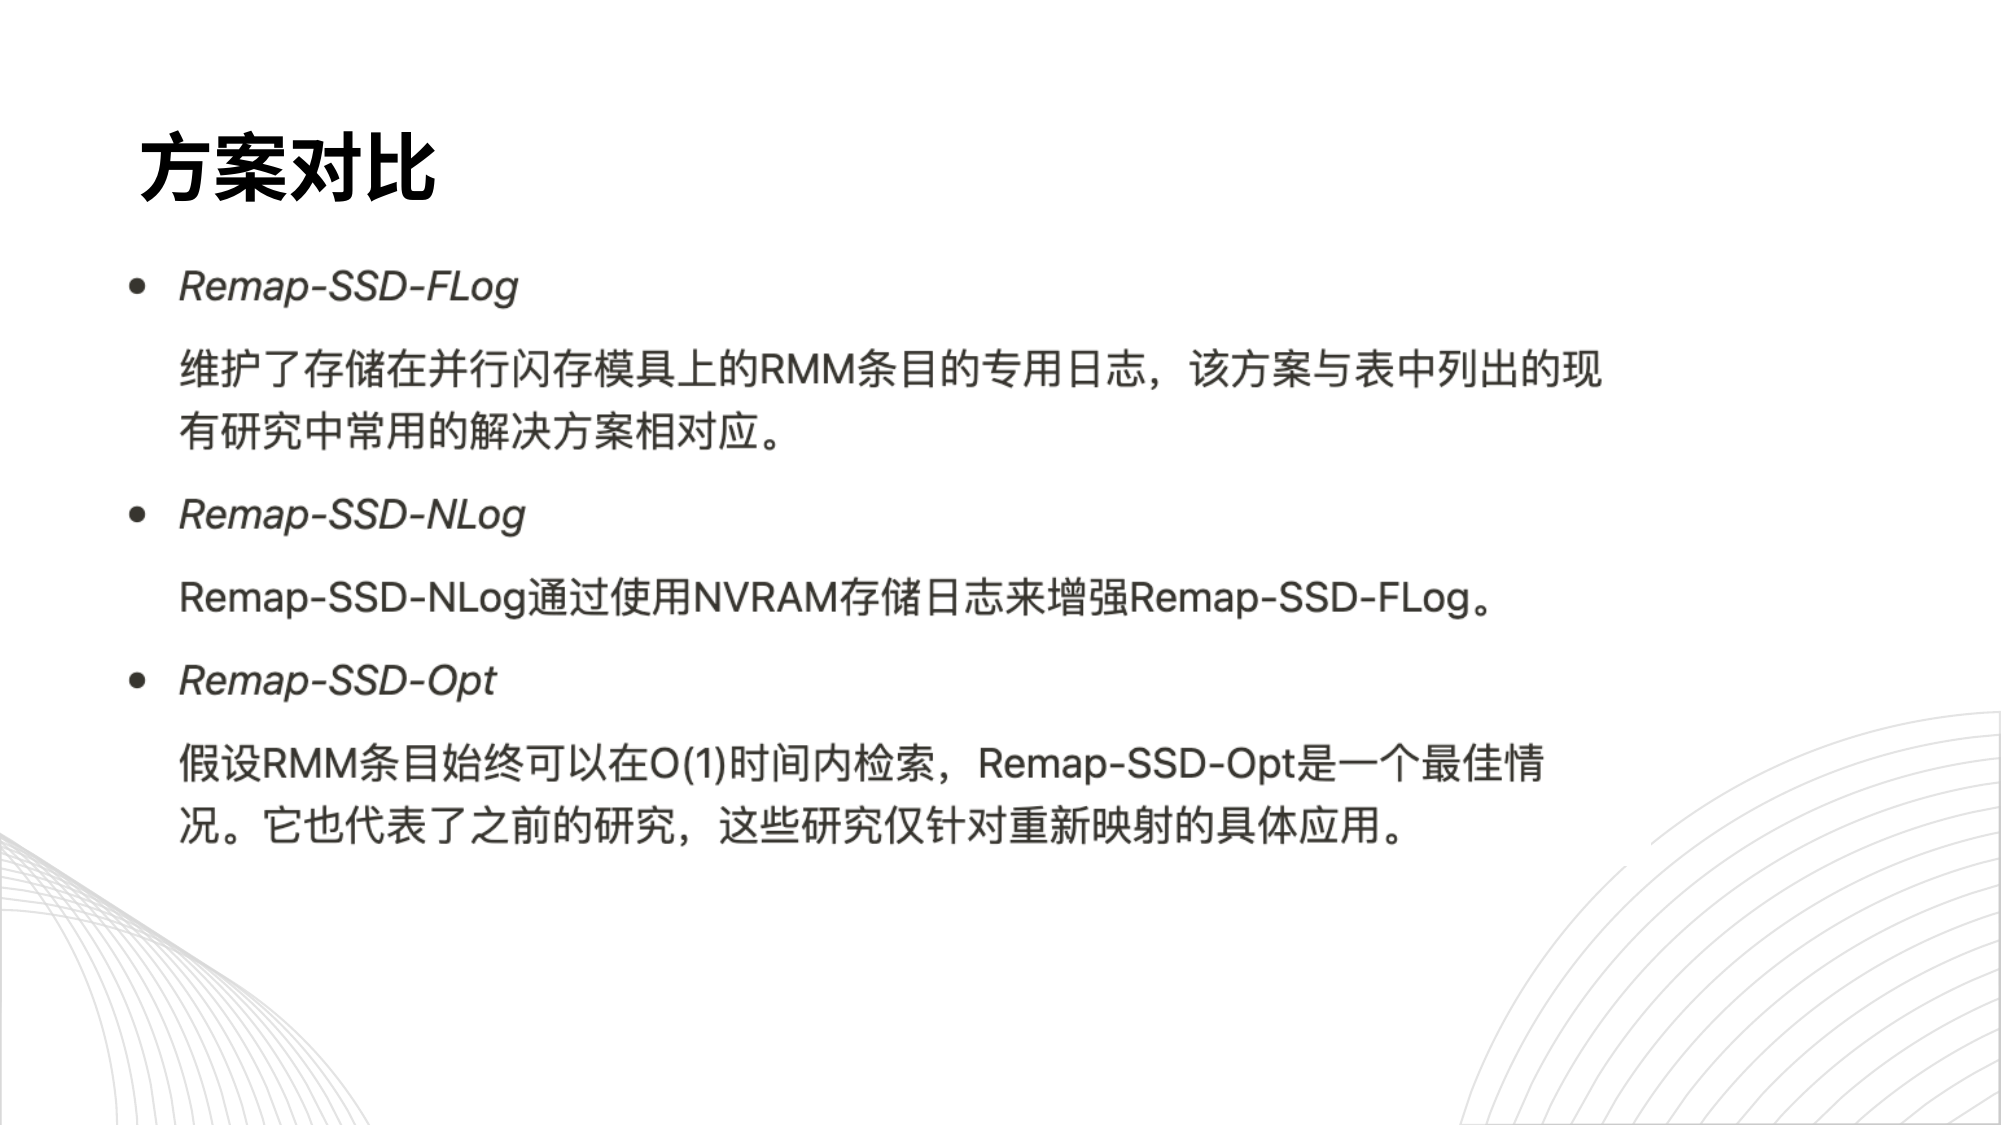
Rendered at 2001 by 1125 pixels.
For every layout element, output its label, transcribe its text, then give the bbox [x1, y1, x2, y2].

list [101, 259, 1651, 866]
text_box 方案对比 [123, 113, 1490, 218]
